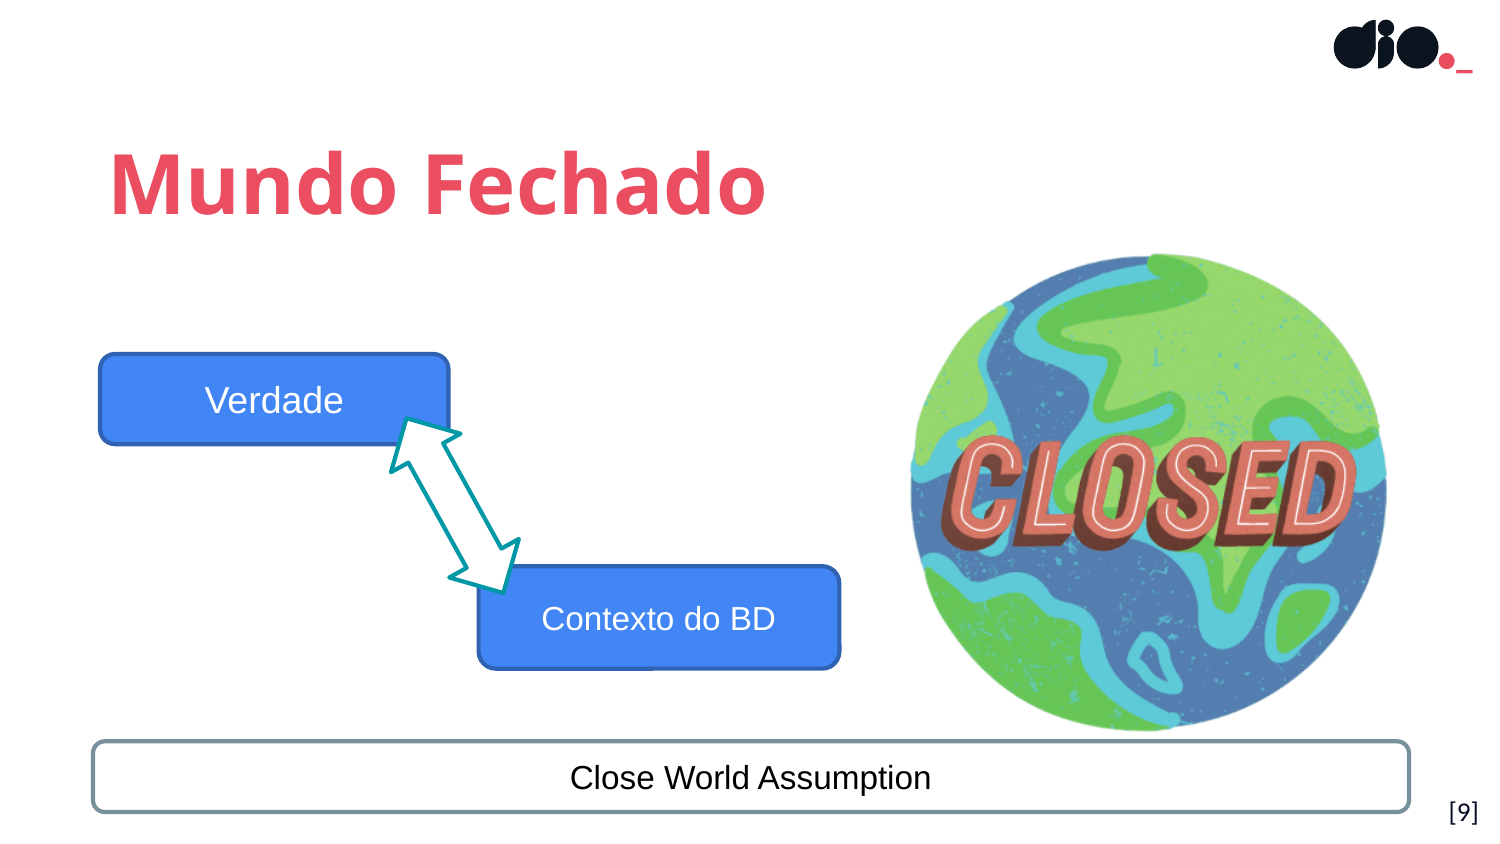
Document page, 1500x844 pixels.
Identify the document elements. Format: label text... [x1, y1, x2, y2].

text_box Close World Assumption [90, 739, 1412, 815]
text_box Mundo Fechado [92, 104, 1408, 243]
slide_number [<número>] [1403, 779, 1494, 844]
picture [892, 242, 1405, 742]
picture [1333, 19, 1473, 74]
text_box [99, 353, 840, 669]
